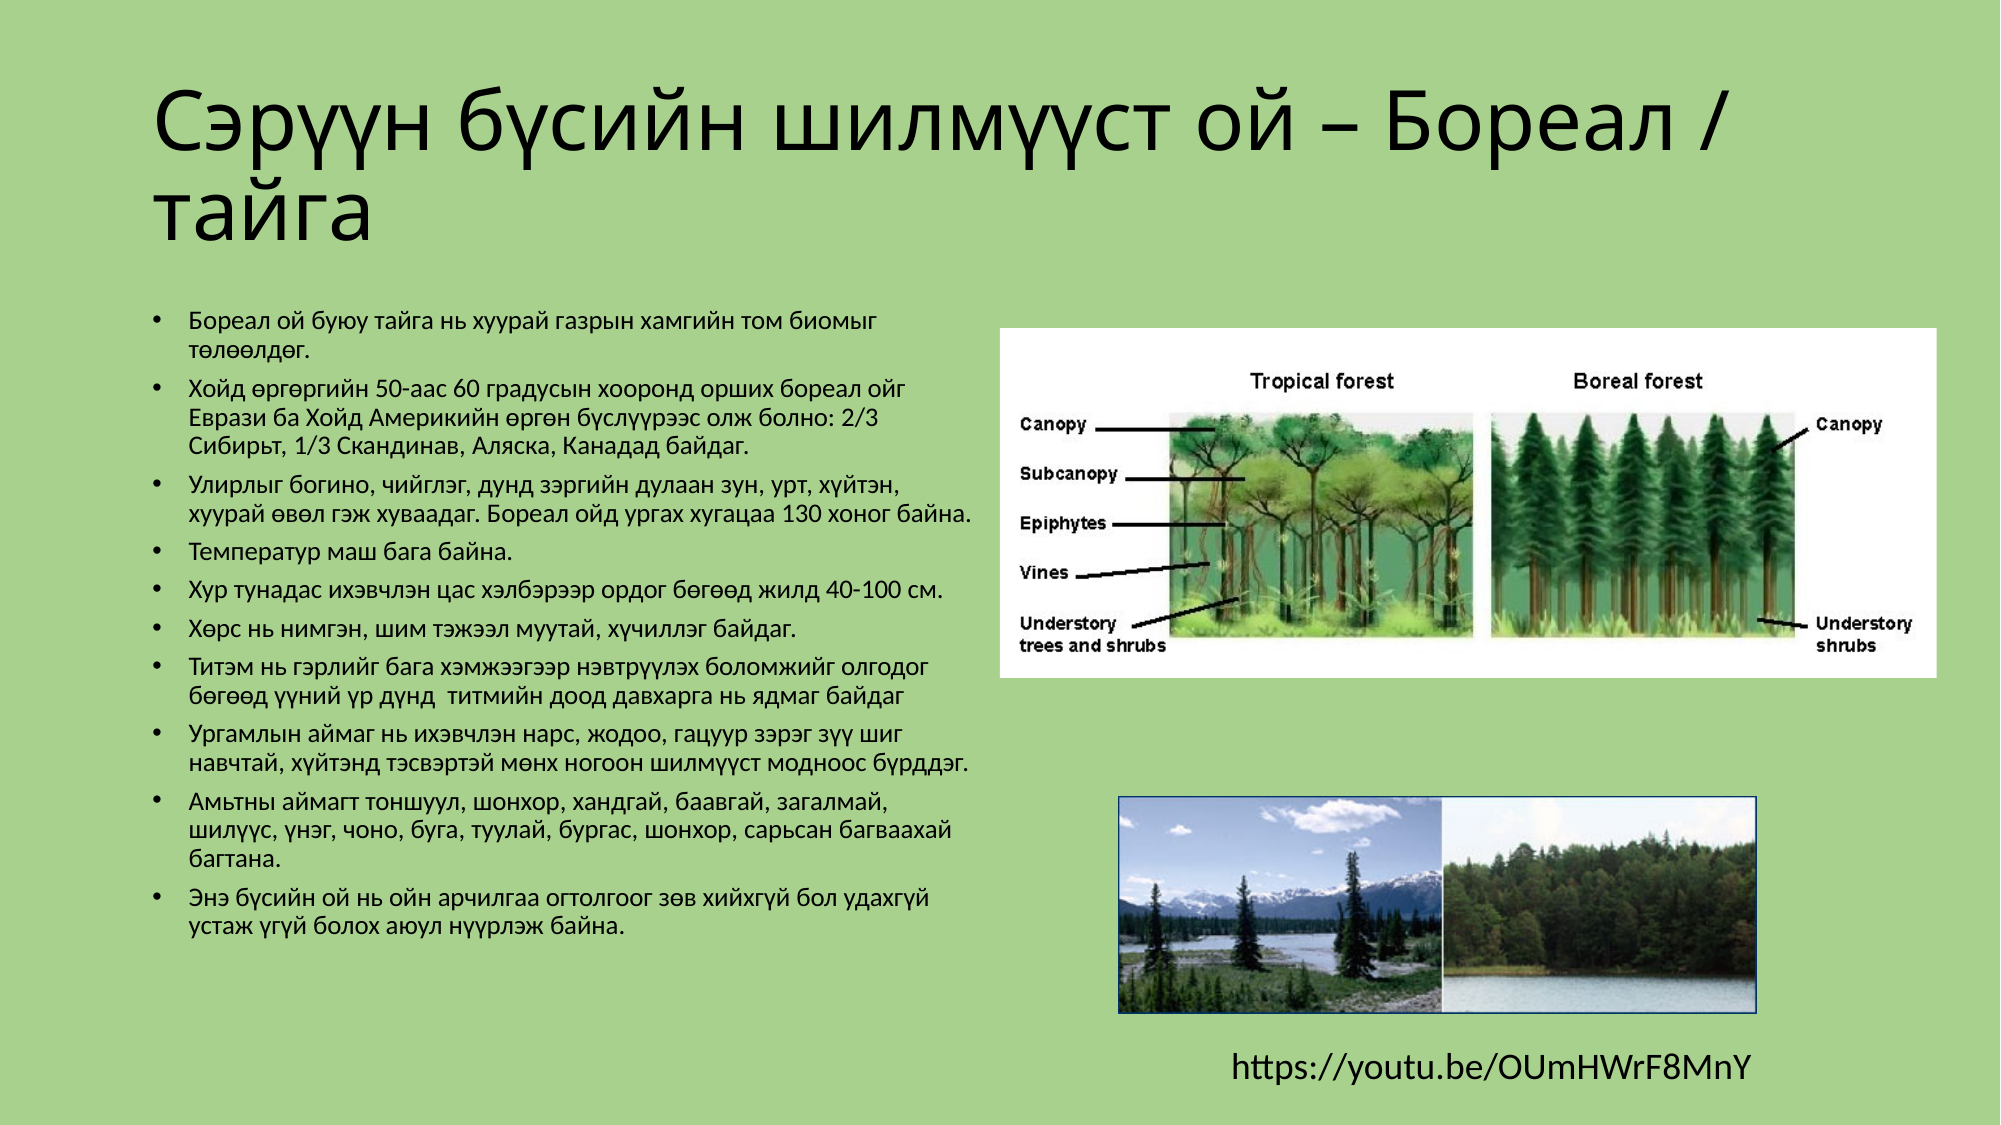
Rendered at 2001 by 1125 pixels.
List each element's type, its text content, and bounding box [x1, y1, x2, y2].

picture [1118, 796, 1757, 1014]
picture [999, 328, 1937, 678]
list Бореал ой буюу тайга нь хуурай газрын хамгийн том биомыг төлөөлдөг. Хойд өргөргийн 50-аас 60 градусын хооронд орших бореал ойг Еврази ба Хойд Америкийн өргөн бүслүүрээс олж болно: 2/3 Сибирьт, 1/3 Скандинав, Аляска, Канадад байдаг. Улирлыг богино, чийглэг, дунд зэргийн дулаан зун, урт, хүйтэн, хуурай өвөл гэж хуваадаг. Бореал ойд ургах хугацаа 130 хоног байна. Температур маш бага байна. Хур тунадас ихэвчлэн цас хэлбэрээр ордог бөгөөд жилд 40-100 см. Хөрс нь нимгэн, шим тэжээл муутай, хүчиллэг байдаг. Титэм нь гэрлийг бага хэмжээгээр нэвтрүүлэх боломжийг олгодог бөгөөд үүний үр дүнд титмийн доод давхарга нь ядмаг байдаг Ургамлын аймаг нь ихэвчлэн нарс, жодоо, гацуур зэрэг зүү шиг навчтай, хүйтэнд тэсвэртэй мөнх ногоон шилмүүст модноос бүрддэг. Амьтны аймагт тоншуул, шонхор, хандгай, баавгай, загалмай, шилүүс, үнэг, чоно, буга, туулай, бургас, шонхор, сарьсан багваахай багтана. Энэ бүсийн ой нь ойн арчилгаа огтолгоог зөв хийхгүй бол удахгүй устаж үгүй болох аюул нүүрлэж байна. [137, 299, 988, 1014]
text_box https://youtu.be/OUmHWrF8MnY [1216, 1034, 1928, 1095]
title Сэрүүн бүсийн шилмүүст ой – Бореал / тайга [137, 59, 1863, 278]
